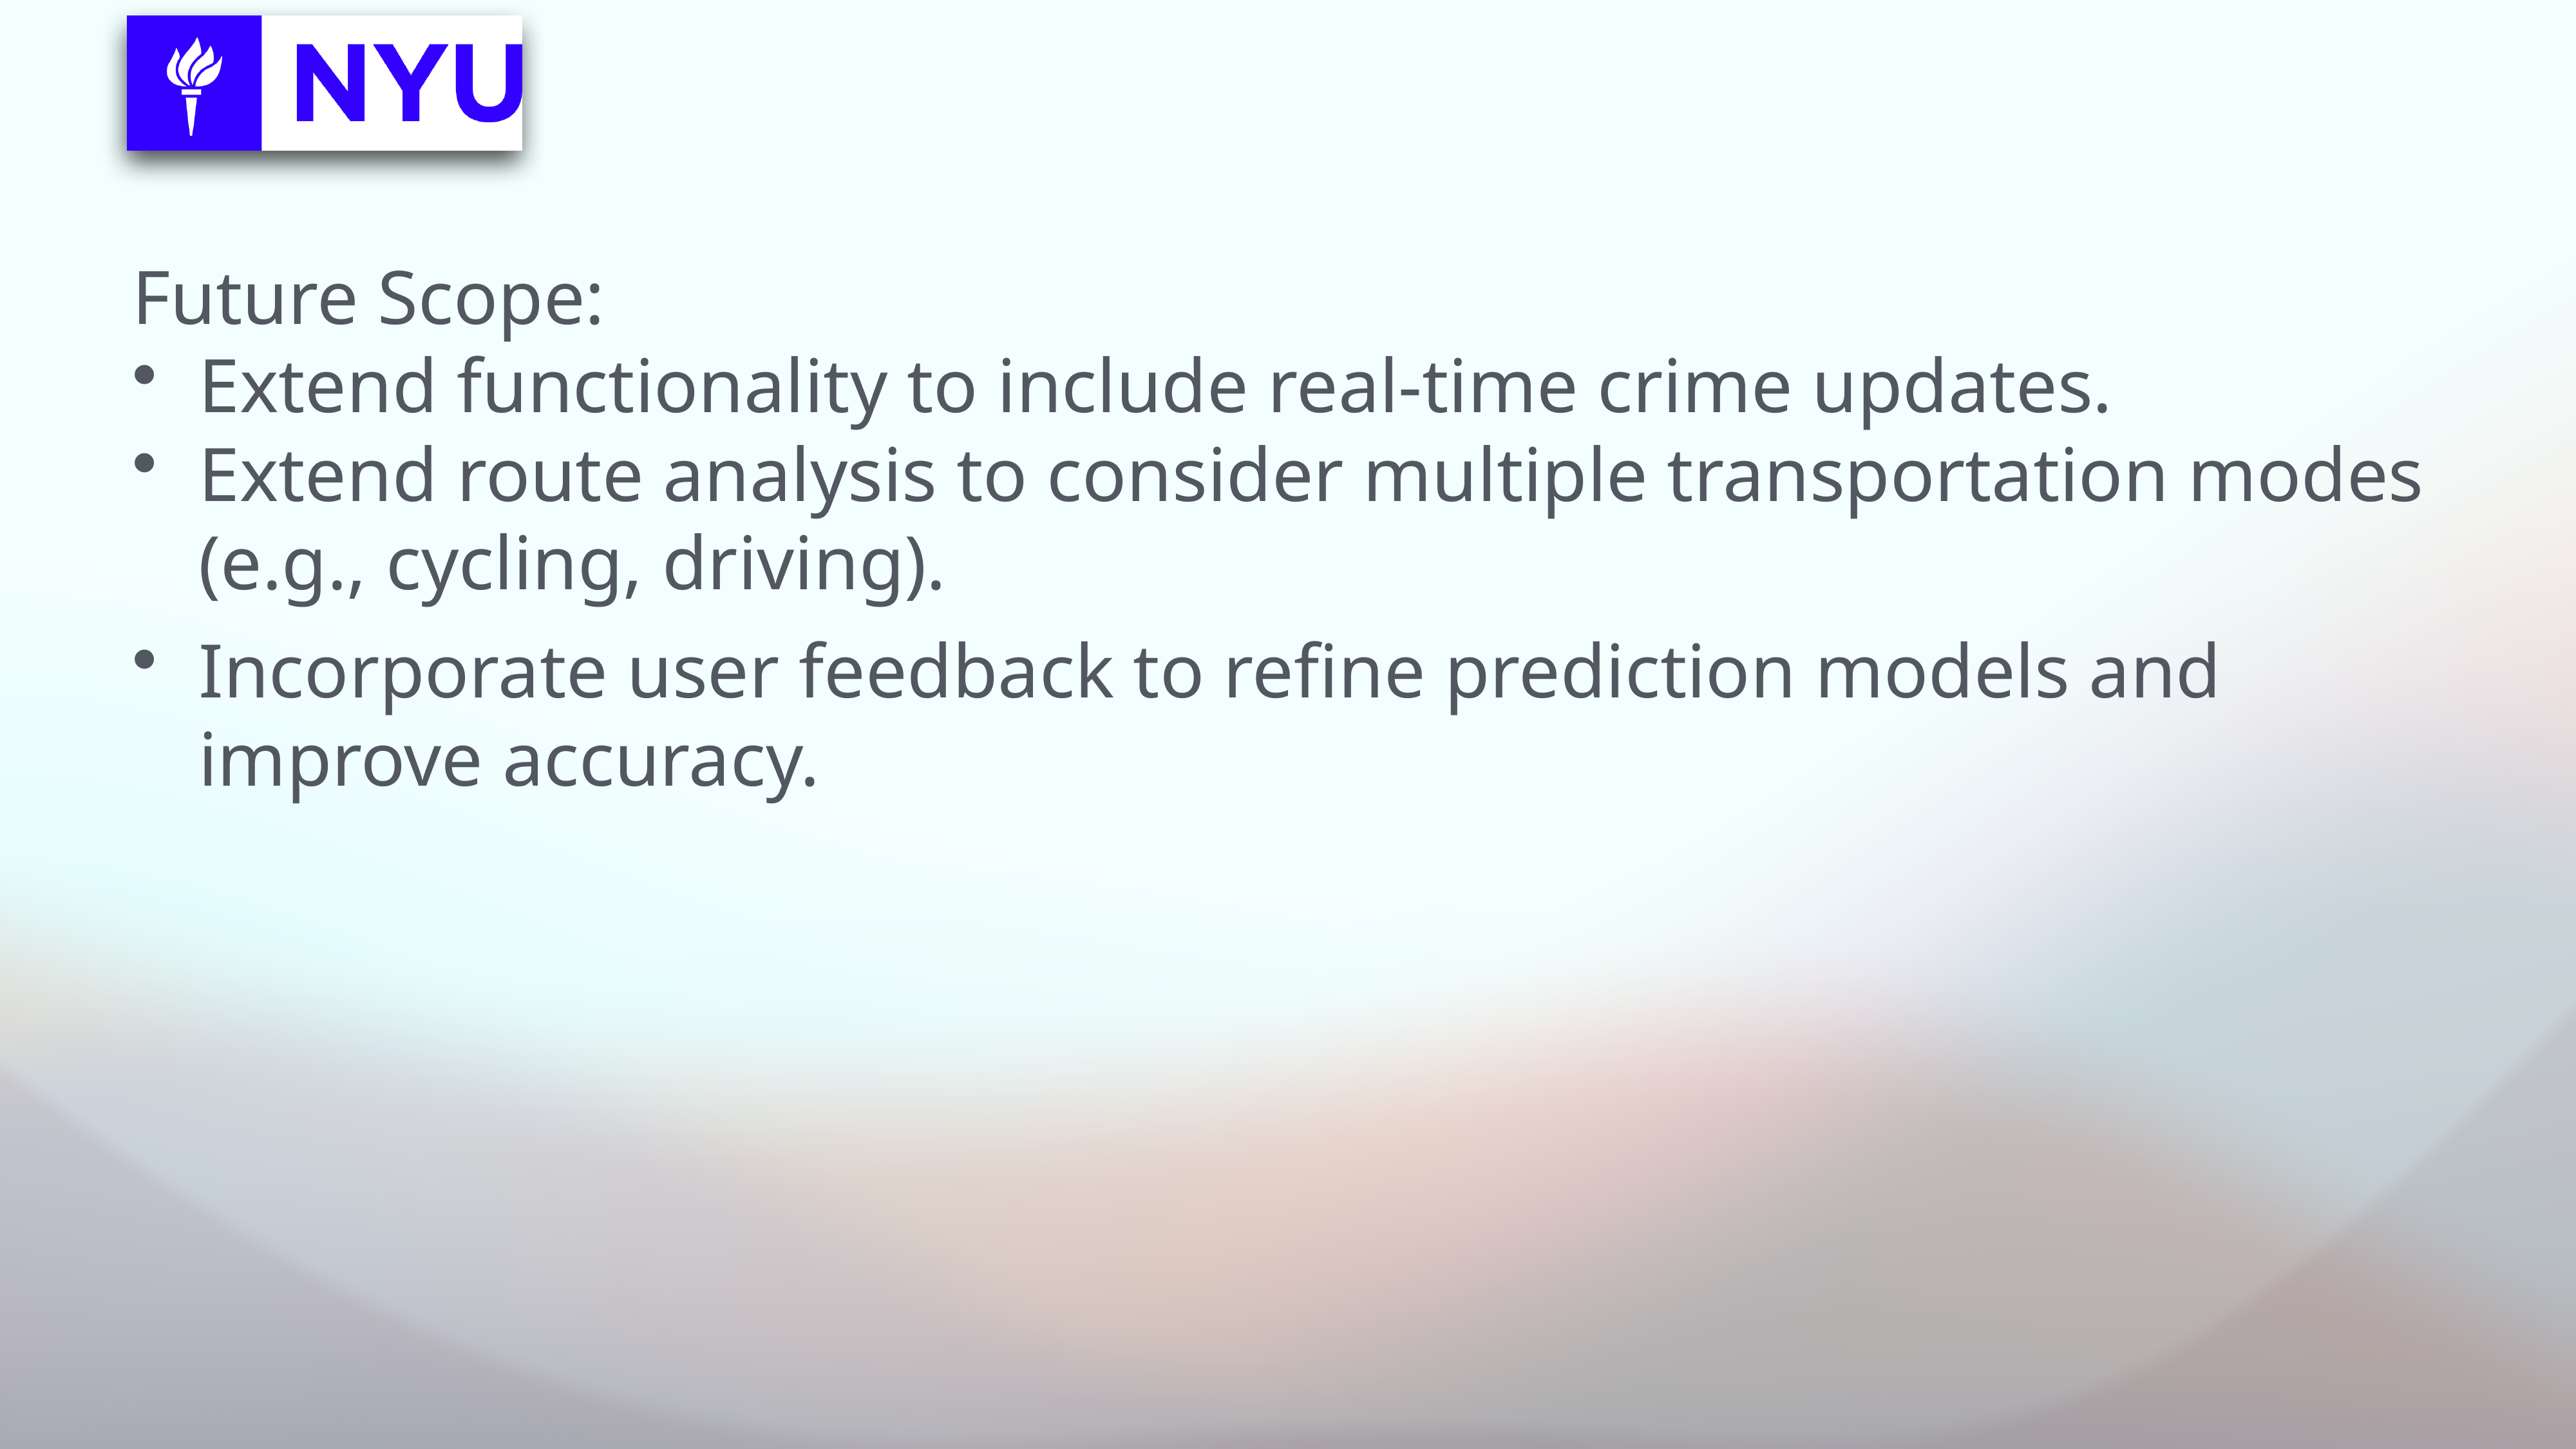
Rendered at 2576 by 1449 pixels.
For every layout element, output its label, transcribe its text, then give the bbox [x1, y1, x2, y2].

list Future Scope: Extend functionality to include real-time crime updates. Extend route analysis to consider multiple transportation modes (e.g., cycling, driving). Incorporate user feedback to refine prediction models and improve accuracy. [127, 245, 2449, 1218]
picture [0, 0, 2576, 1449]
